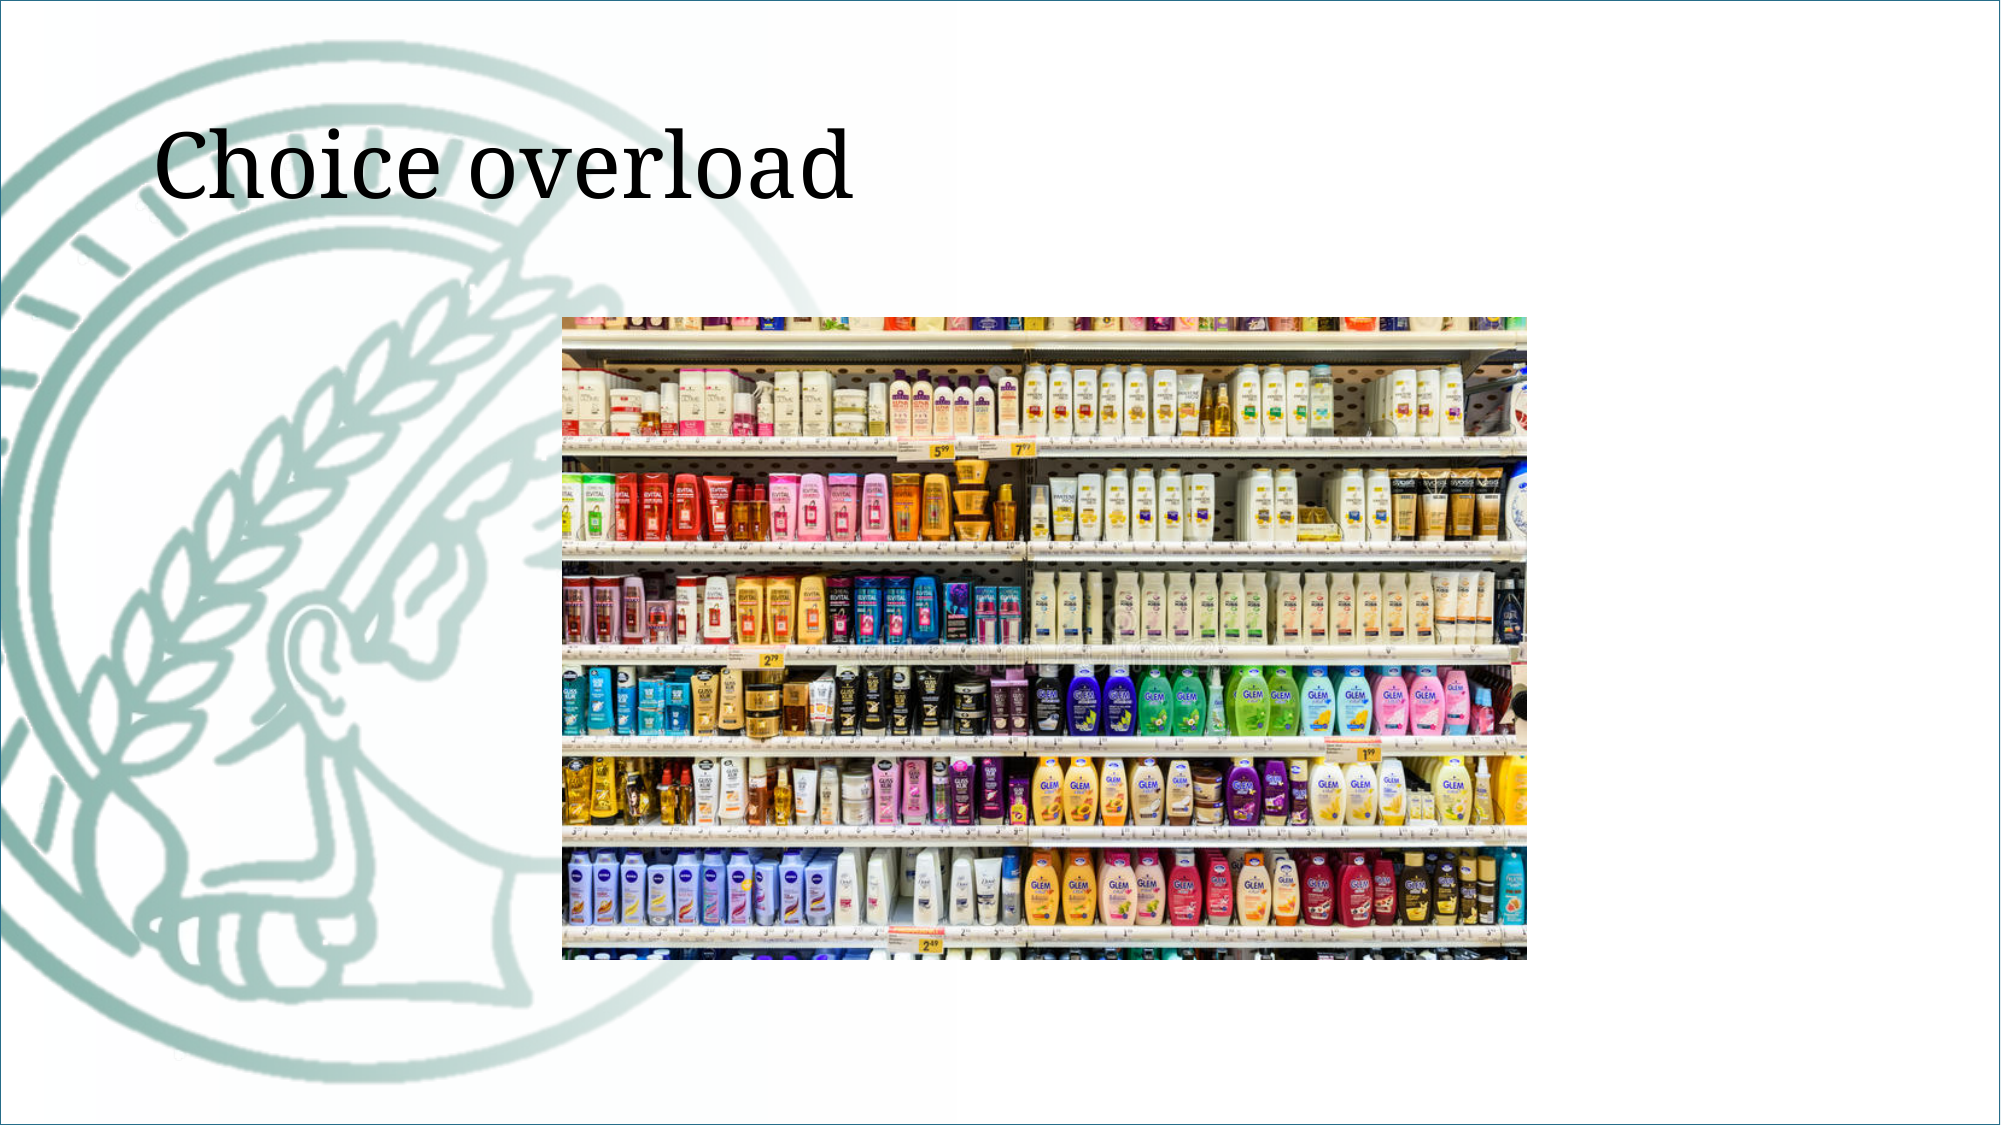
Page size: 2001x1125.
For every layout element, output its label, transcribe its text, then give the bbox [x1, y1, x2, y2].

title Choice overload [137, 59, 1863, 278]
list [562, 317, 1527, 960]
